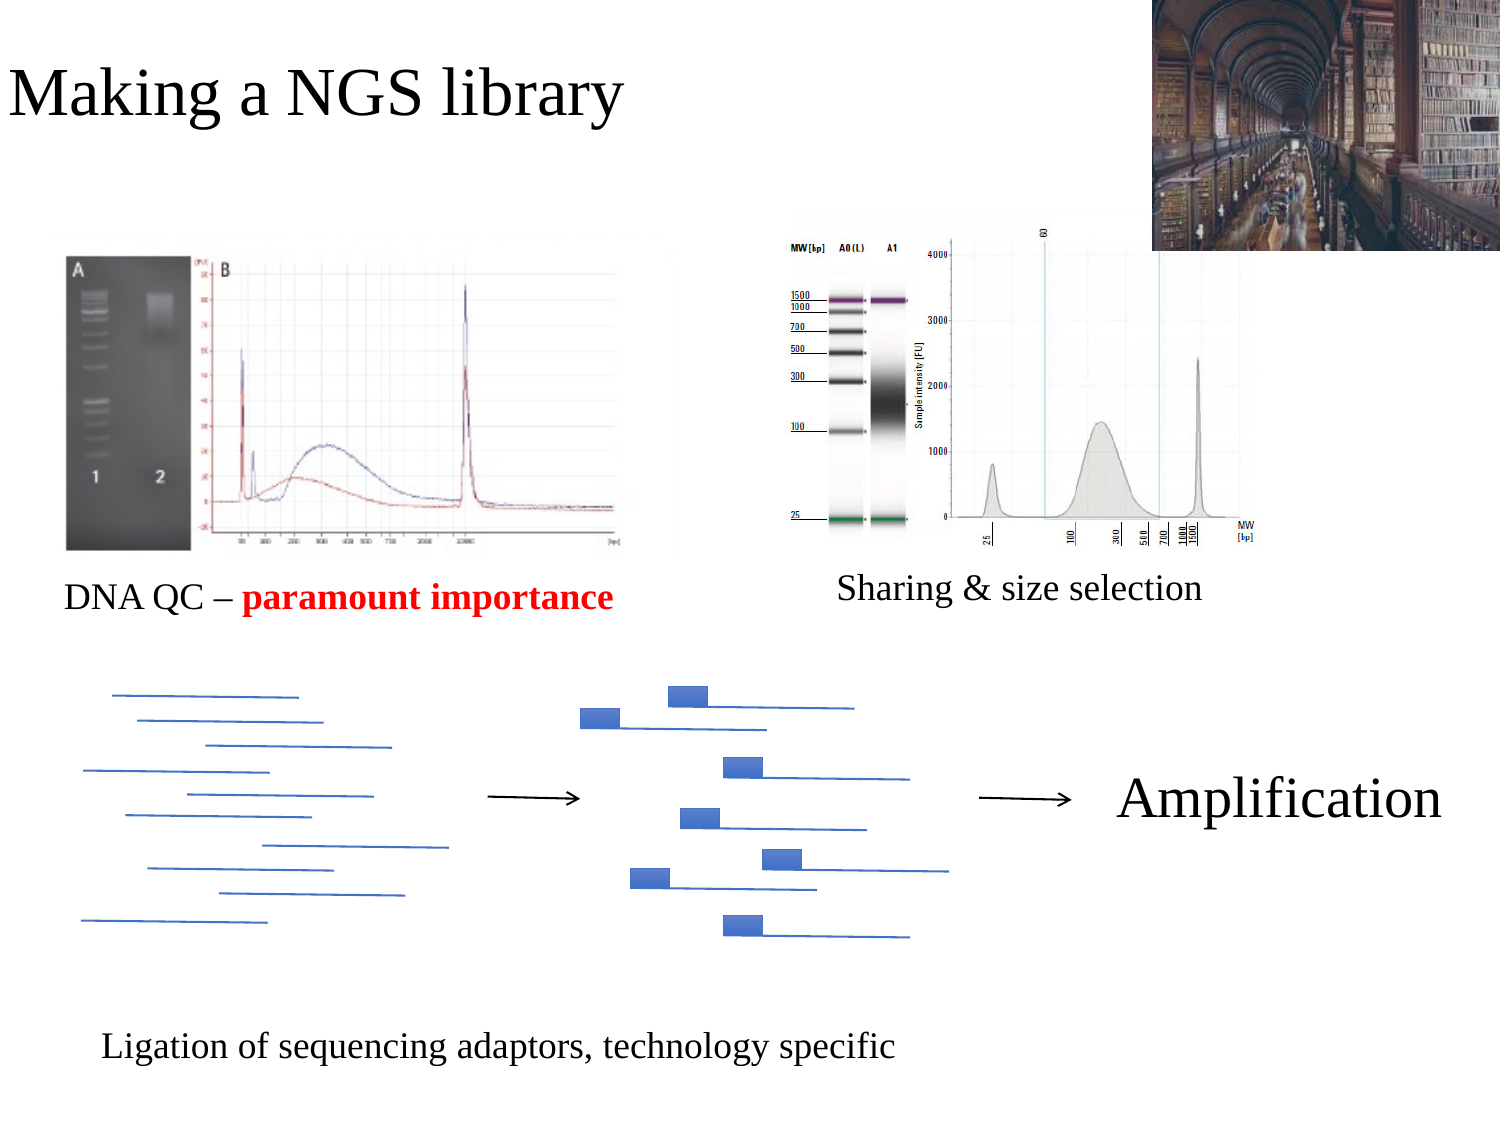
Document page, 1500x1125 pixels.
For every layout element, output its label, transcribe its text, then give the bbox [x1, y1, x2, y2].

text_box Ligation of sequencing adaptors, technology specific [86, 1013, 912, 1074]
title Making a NGS library [0, 0, 1152, 188]
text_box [680, 808, 867, 831]
text_box DNA QC – paramount importance [49, 564, 630, 624]
picture [740, 0, 1500, 556]
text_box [723, 757, 911, 780]
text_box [668, 686, 855, 709]
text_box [723, 915, 911, 938]
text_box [762, 849, 950, 872]
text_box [580, 708, 767, 731]
text_box Amplification [1101, 751, 1459, 837]
text_box Sharing & size selection [821, 556, 1219, 616]
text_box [630, 868, 817, 890]
picture [46, 236, 675, 556]
